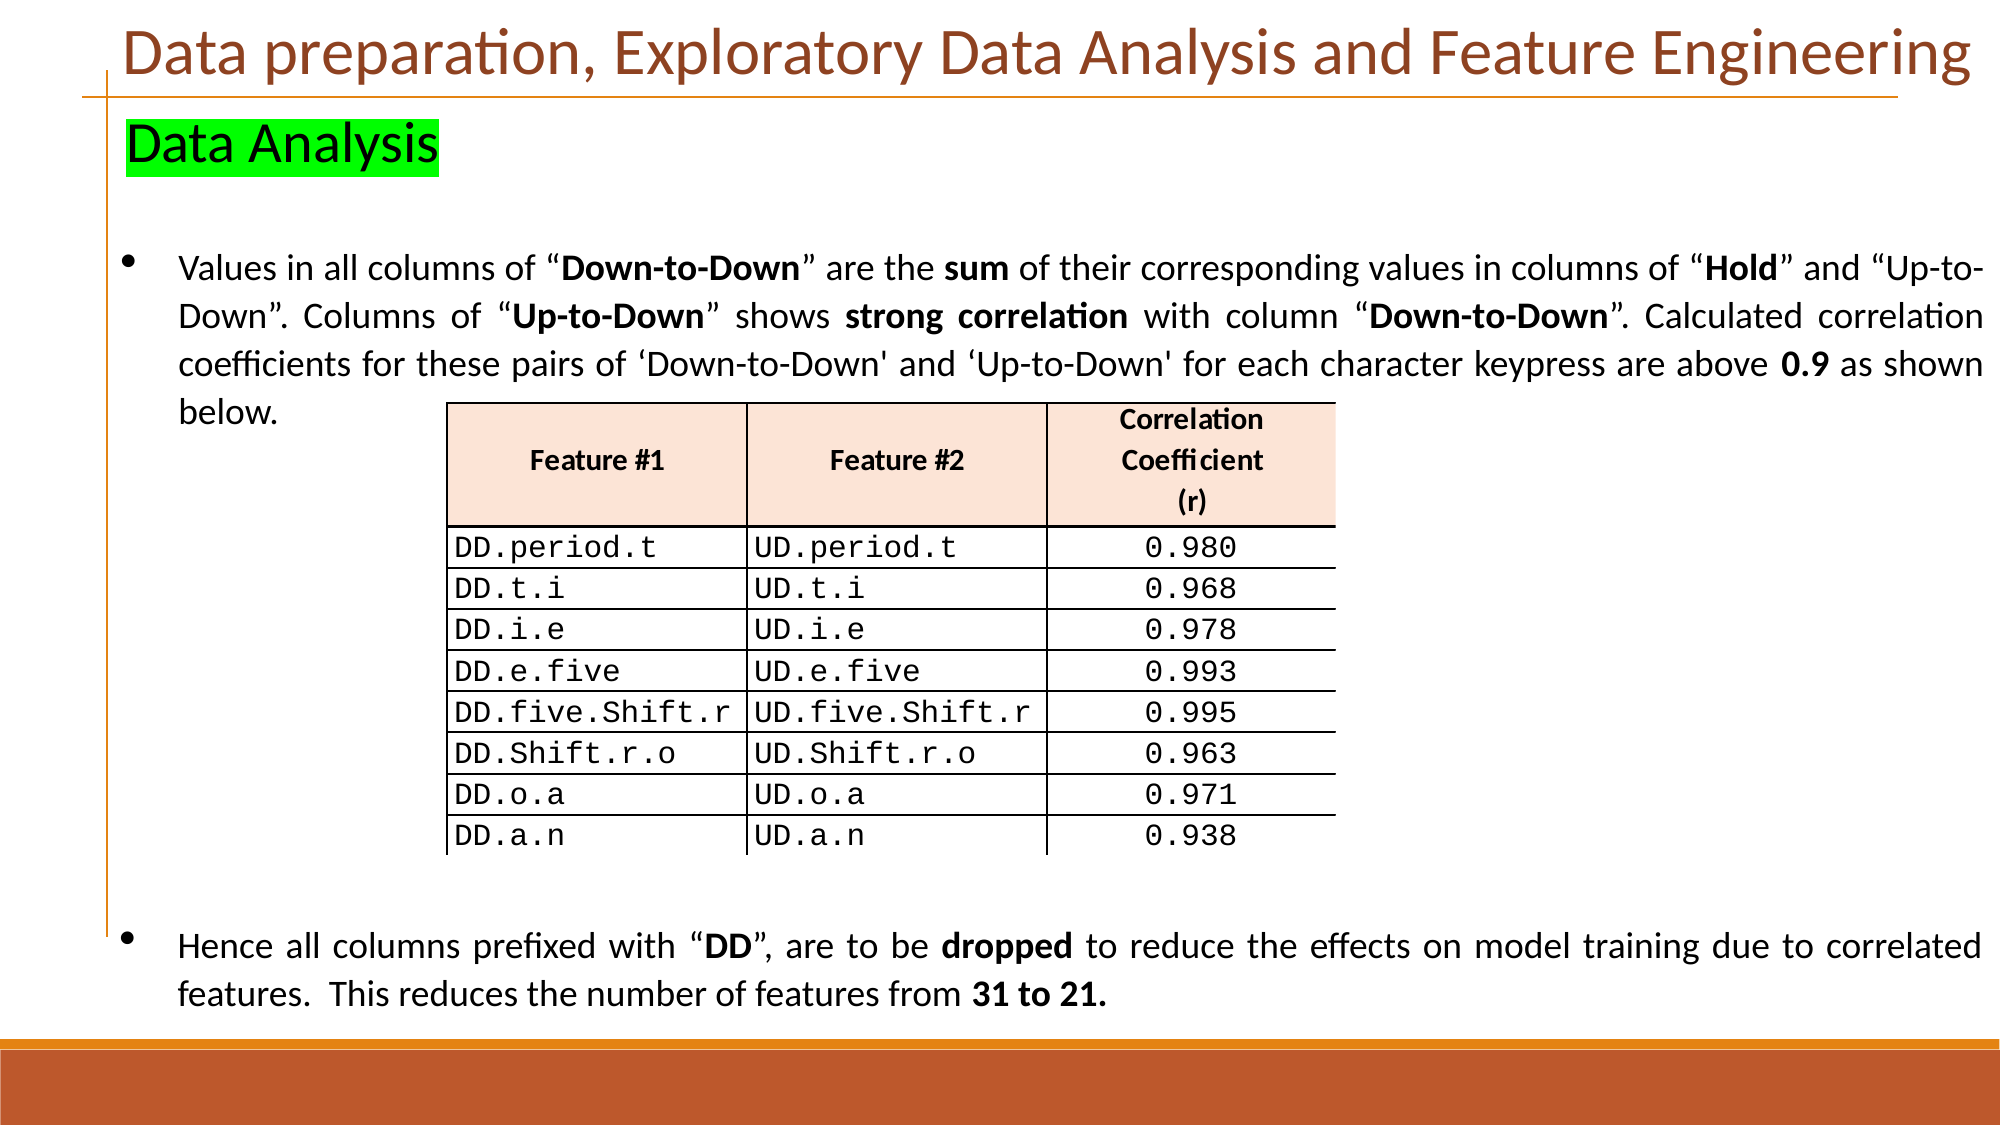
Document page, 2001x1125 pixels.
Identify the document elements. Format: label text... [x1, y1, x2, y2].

text_box Data Analysis [117, 108, 602, 182]
picture [445, 401, 1339, 858]
text_box Hence all columns prefixed with “DD”, are to be dropped to reduce the effects on model training due to correlated features. This reduces the number of features from 31 to 21. [106, 910, 1999, 1022]
text_box Data preparation, Exploratory Data Analysis and Feature Engineering [108, 0, 2000, 96]
text_box Values in all columns of “Down-to-Down” are the sum of their corresponding values in columns of “Hold” and “Up-to-Down”. Columns of “Up-to-Down” shows strong correlation with column “Down-to-Down”. Calculated correlation coefficients for these pairs of ‘Down-to-Down' and ‘Up-to-Down' for each character keypress are above 0.9 as shown below. [117, 232, 2000, 440]
